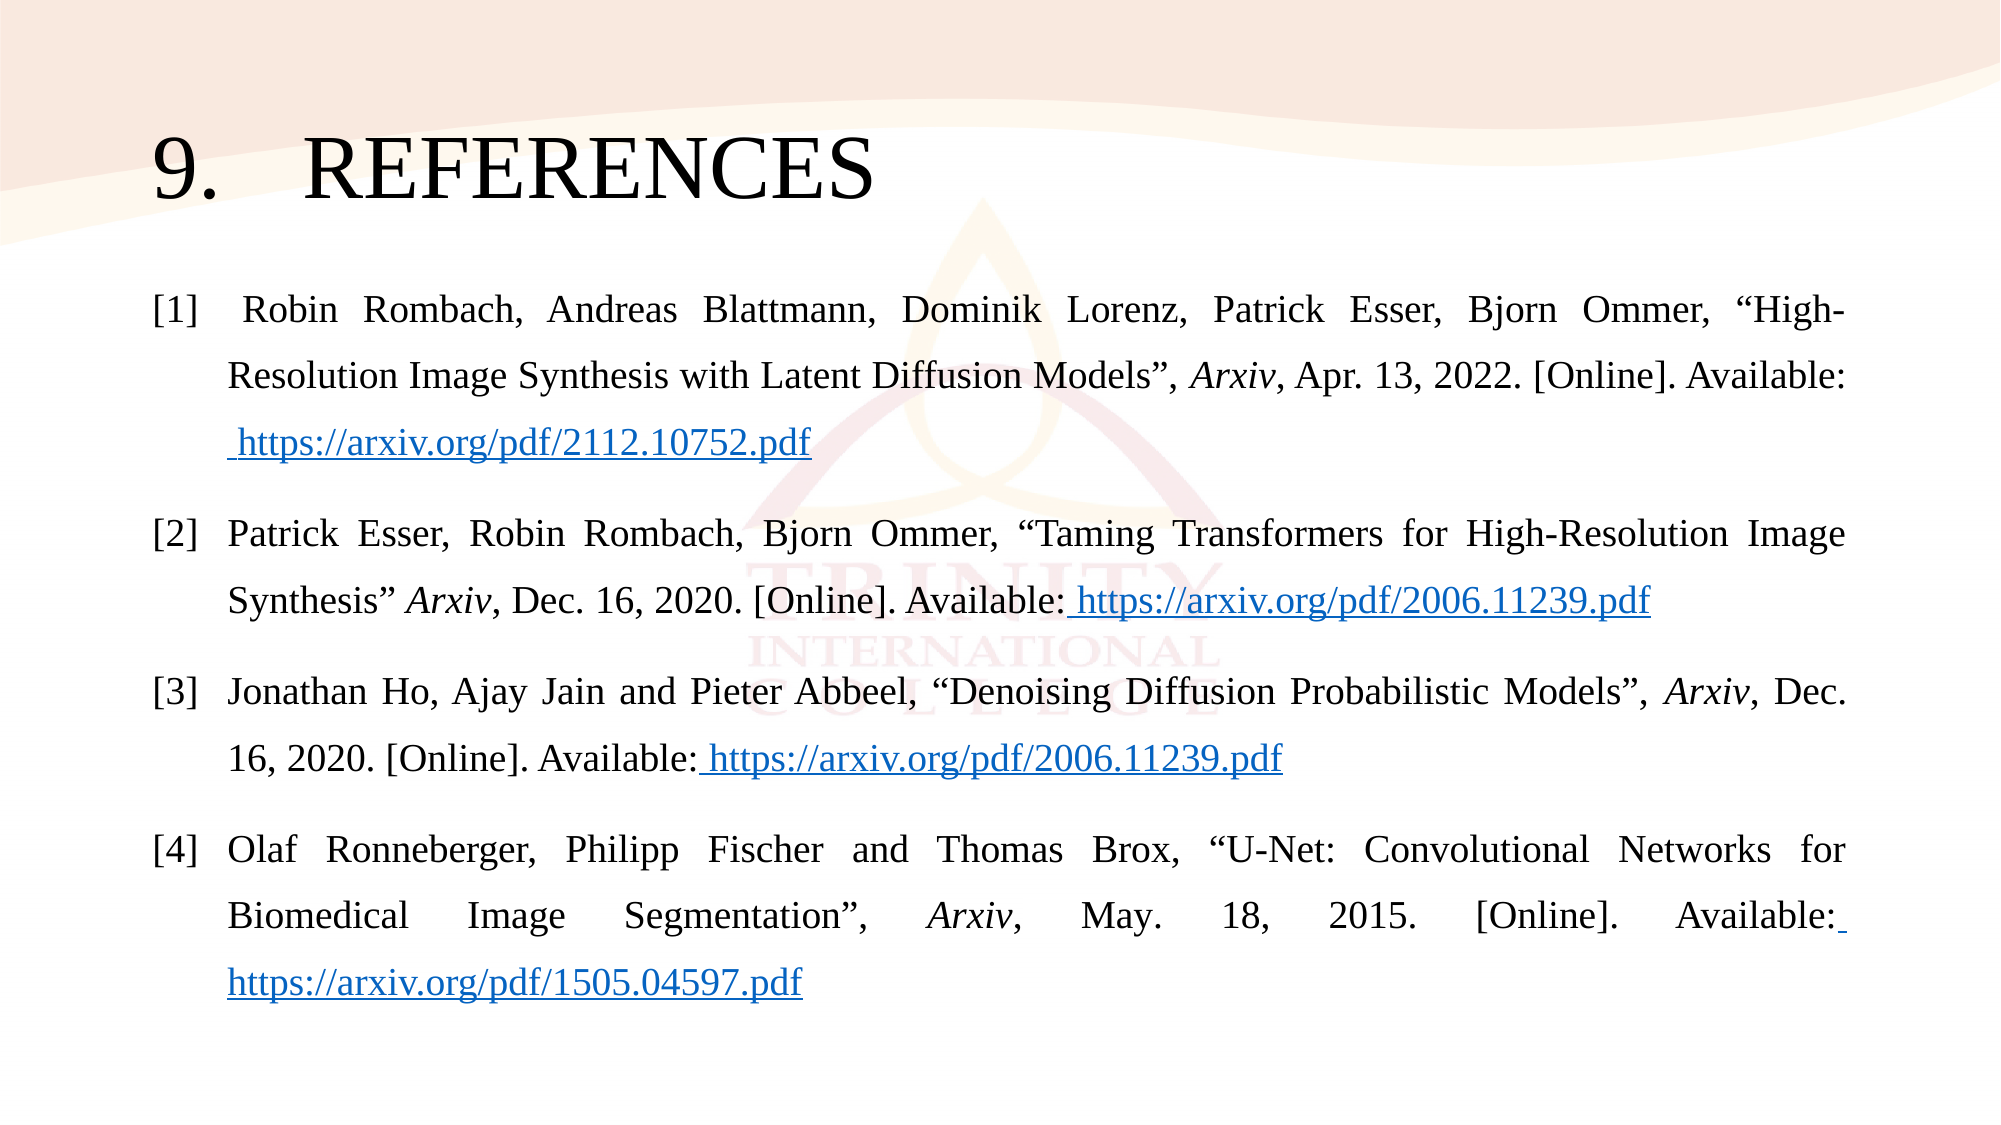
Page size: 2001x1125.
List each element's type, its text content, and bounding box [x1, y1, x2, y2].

list [1] Robin Rombach, Andreas Blattmann, Dominik Lorenz, Patrick Esser, Bjorn Ommer, “High-Resolution Image Synthesis with Latent Diffusion Models”, Arxiv, Apr. 13, 2022. [Online]. Available: https://arxiv.org/pdf/2112.10752.pdf [2] Patrick Esser, Robin Rombach, Bjorn Ommer, “Taming Transformers for High-Resolution Image Synthesis” Arxiv, Dec. 16, 2020. [Online]. Available: https://arxiv.org/pdf/2006.11239.pdf [3] Jonathan Ho, Ajay Jain and Pieter Abbeel, “Denoising Diffusion Probabilistic Models”, Arxiv, Dec. 16, 2020. [Online]. Available: https://arxiv.org/pdf/2006.11239.pdf [4] Olaf Ronneberger, Philipp Fischer and Thomas Brox, “U-Net: Convolutional Networks for Biomedical Image Segmentation”, Arxiv, May. 18, 2015. [Online]. Available: https://arxiv.org/pdf/1505.04597.pdf [137, 256, 1863, 1045]
title 9. REFERENCES [137, 59, 1863, 256]
